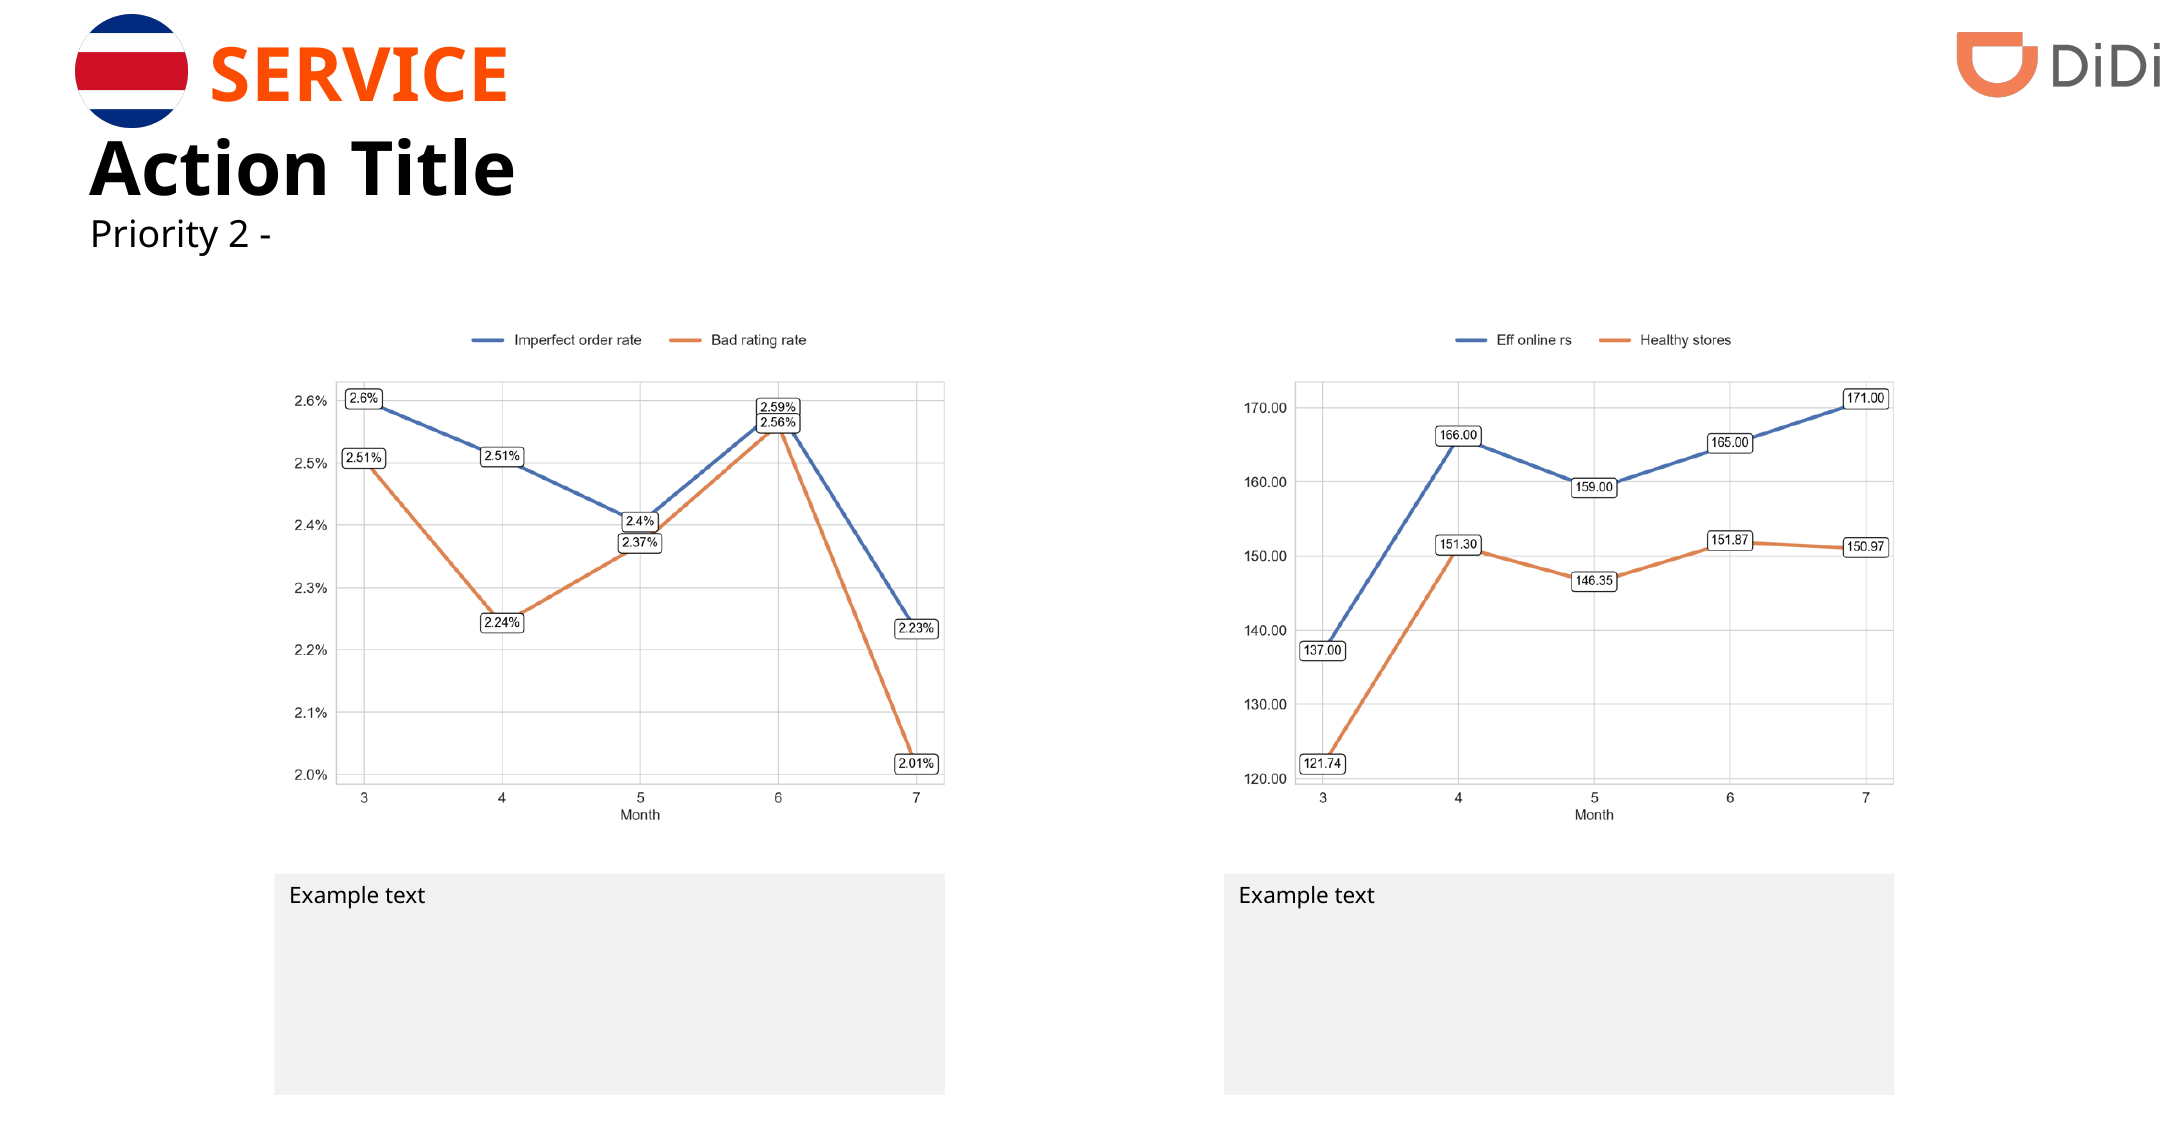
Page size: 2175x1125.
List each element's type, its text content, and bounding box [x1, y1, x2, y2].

picture [74, 14, 188, 128]
picture [1223, 322, 1900, 829]
picture [274, 322, 950, 829]
text_box Action Title [74, 127, 2175, 202]
picture [1949, 1, 2175, 129]
text_box Priority 2 - [74, 202, 2175, 263]
text_box Example text [274, 873, 945, 1095]
text_box Example text [1223, 873, 1895, 1095]
text_box SERVICE [194, 15, 1800, 127]
